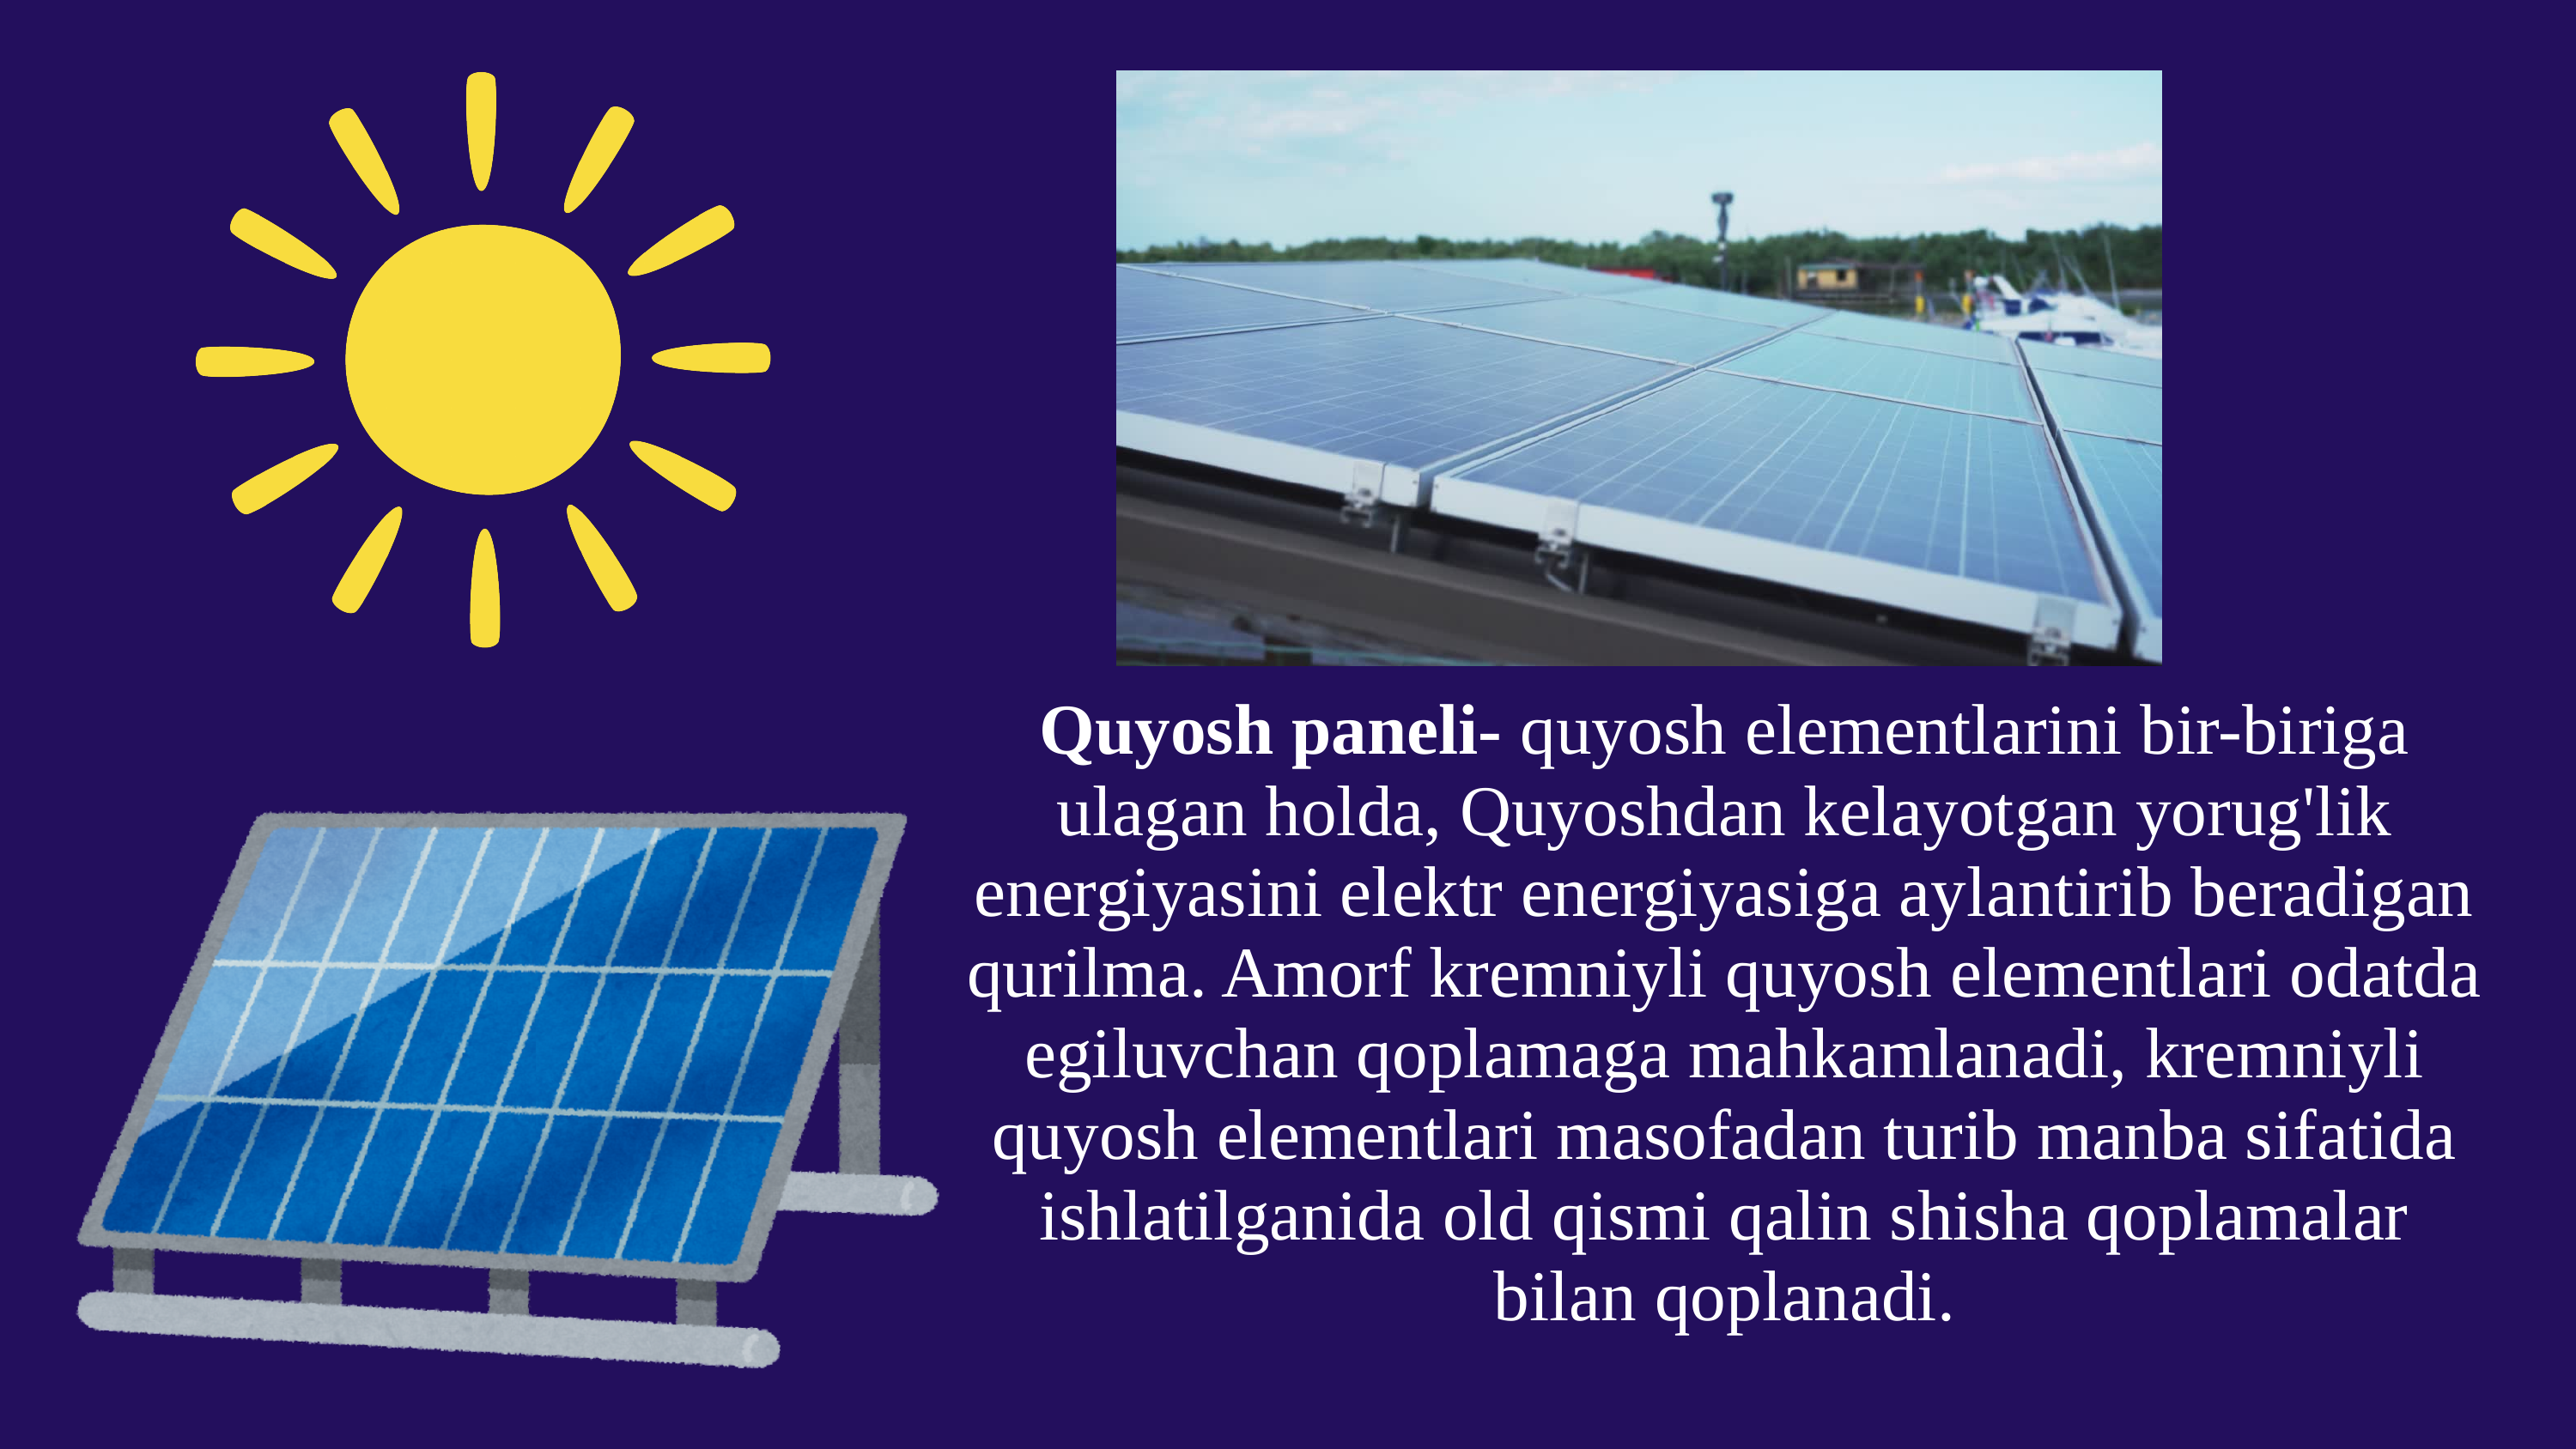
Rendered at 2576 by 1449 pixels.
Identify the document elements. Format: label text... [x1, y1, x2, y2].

text_box Quyosh paneli- quyosh elementlarini bir-biriga ulagan holda, Quyoshdan kelayotgan yorug'lik energiyasini elektr energiyasiga aylantirib beradigan qurilma. Amorf kremniyli quyosh elementlari odatda egiluvchan qoplamaga mahkamlanadi, kremniyli quyosh elementlari masofadan turib manba sifatida ishlatilganida old qismi qalin shisha qoplamalar bilan qoplanadi. [963, 688, 2487, 1336]
text_box [192, 70, 773, 650]
text_box [75, 809, 940, 1369]
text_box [1115, 70, 2163, 667]
